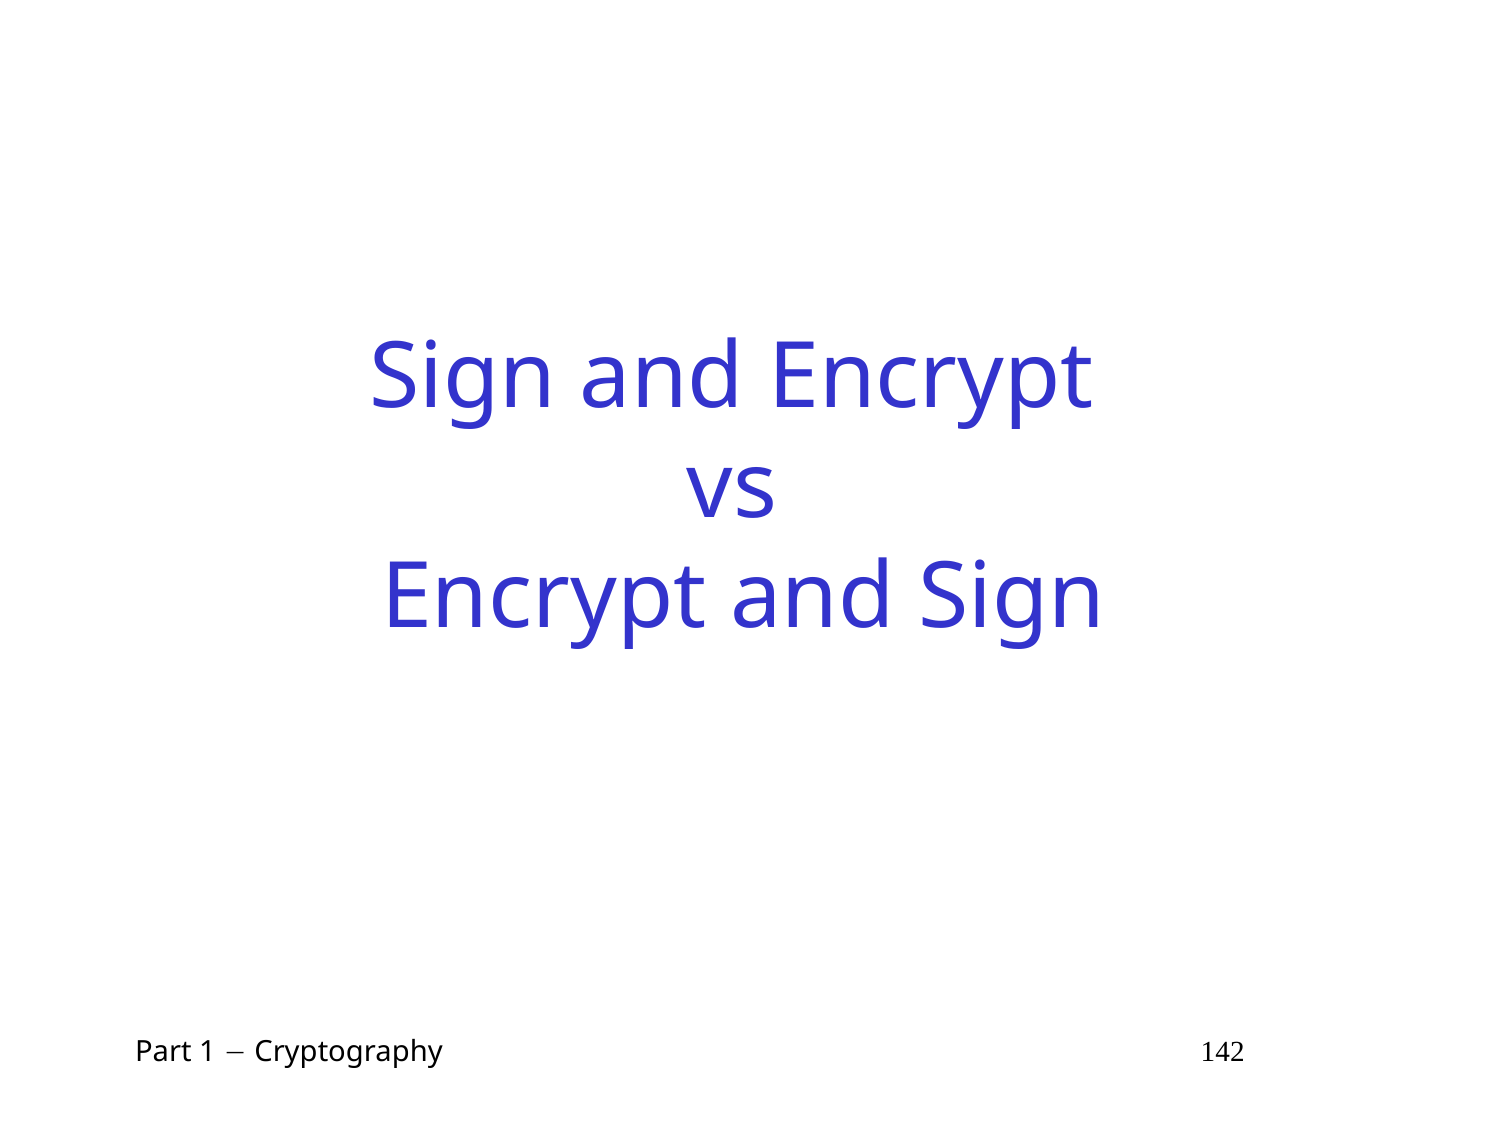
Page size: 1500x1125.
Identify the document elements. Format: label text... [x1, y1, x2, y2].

title Sign and Encrypt vs Encrypt and Sign [112, 287, 1376, 676]
footer Part 1  Cryptography 142 [112, 1024, 1401, 1101]
